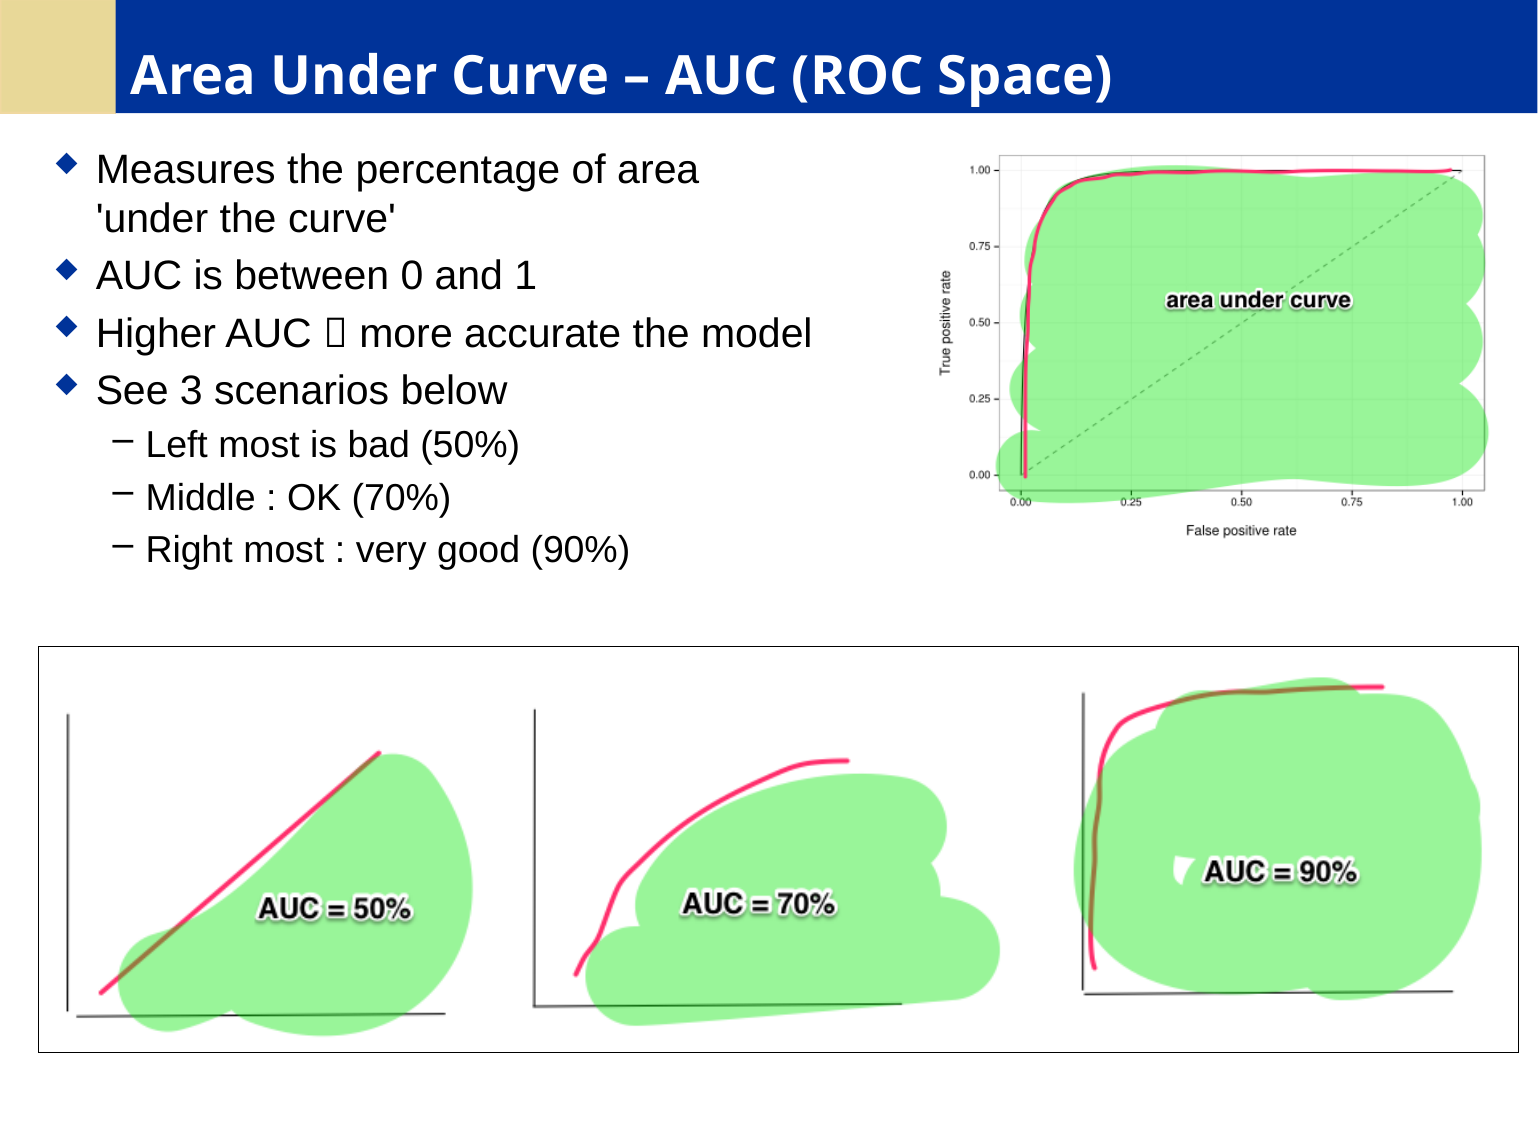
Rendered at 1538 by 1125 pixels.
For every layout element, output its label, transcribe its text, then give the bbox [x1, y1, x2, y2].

list Measures the percentage of area 'under the curve' AUC is between 0 and 1 Higher AUC  more accurate the model See 3 scenarios below Left most is bad (50%) Middle : OK (70%) Right most : very good (90%) [38, 134, 832, 629]
title Area Under Curve – AUC (ROC Space) [115, 0, 1538, 114]
picture [928, 139, 1501, 549]
picture [0, 0, 115, 114]
picture [38, 646, 1519, 1053]
